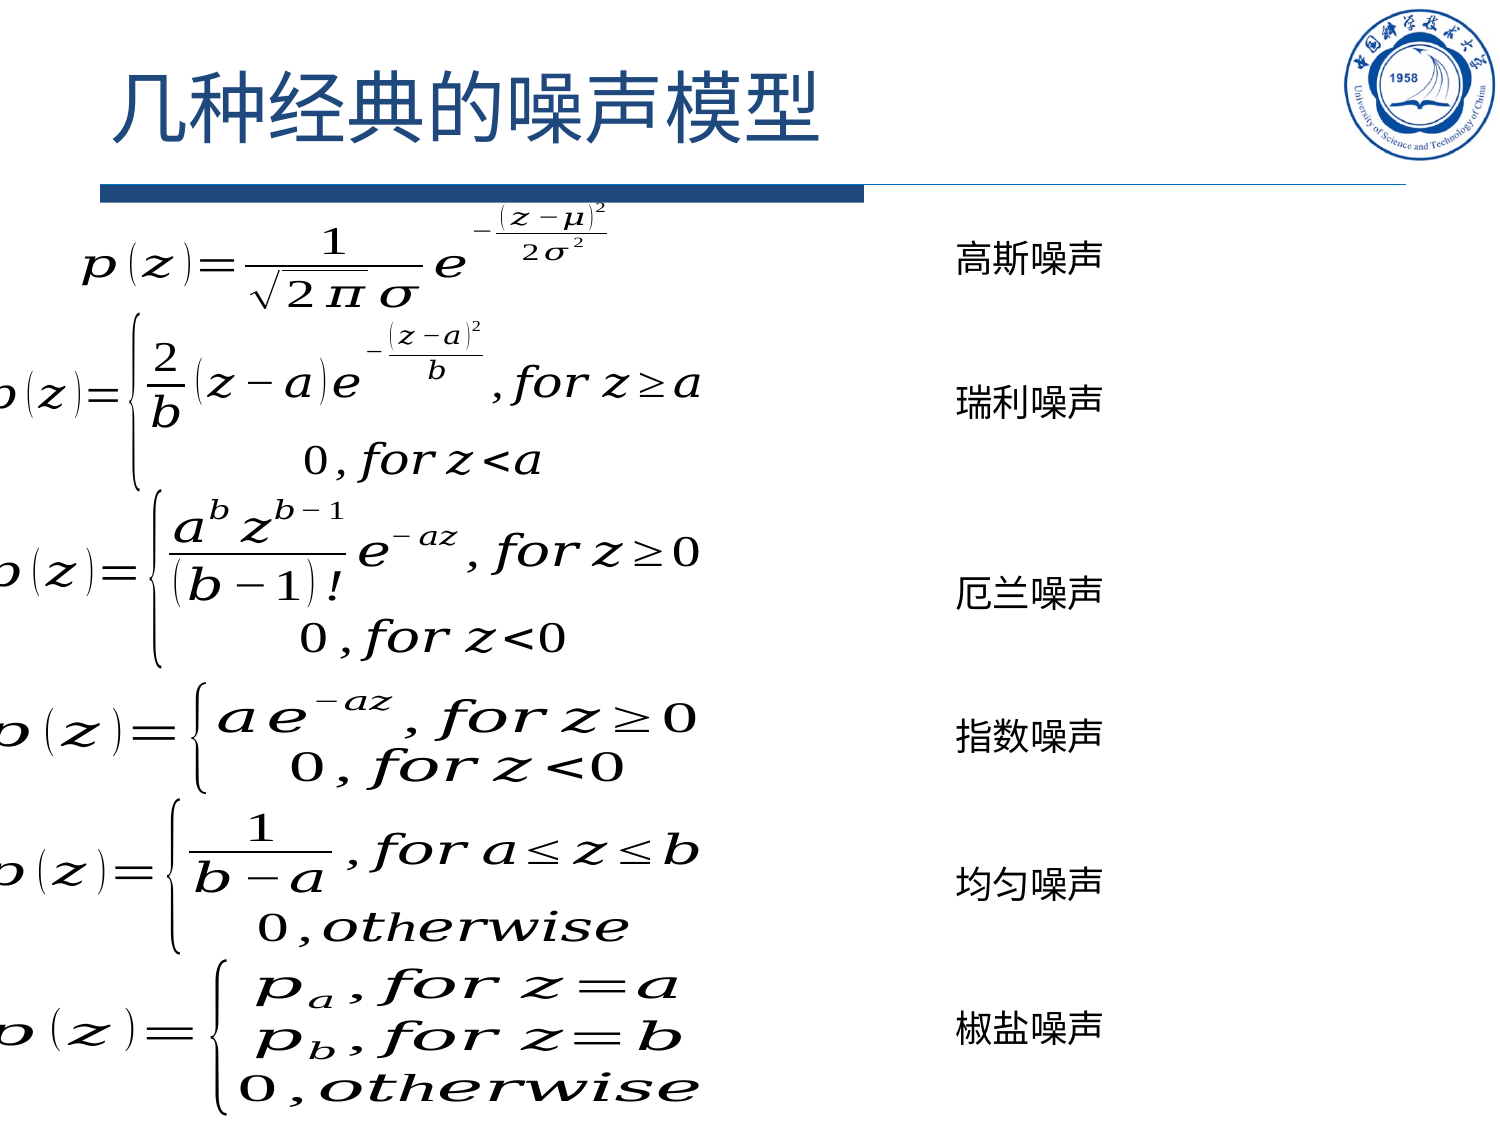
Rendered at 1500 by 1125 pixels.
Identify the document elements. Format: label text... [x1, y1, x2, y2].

text_box 均匀噪声 [940, 853, 1175, 914]
text_box 瑞利噪声 [940, 371, 1175, 431]
text_box 厄兰噪声 [940, 562, 1175, 622]
title 几种经典的噪声模型 [94, 50, 1407, 161]
text_box 椒盐噪声 [940, 997, 1175, 1057]
text_box 指数噪声 [940, 705, 1175, 766]
picture [1333, 1, 1500, 161]
text_box 高斯噪声 [940, 228, 1175, 288]
